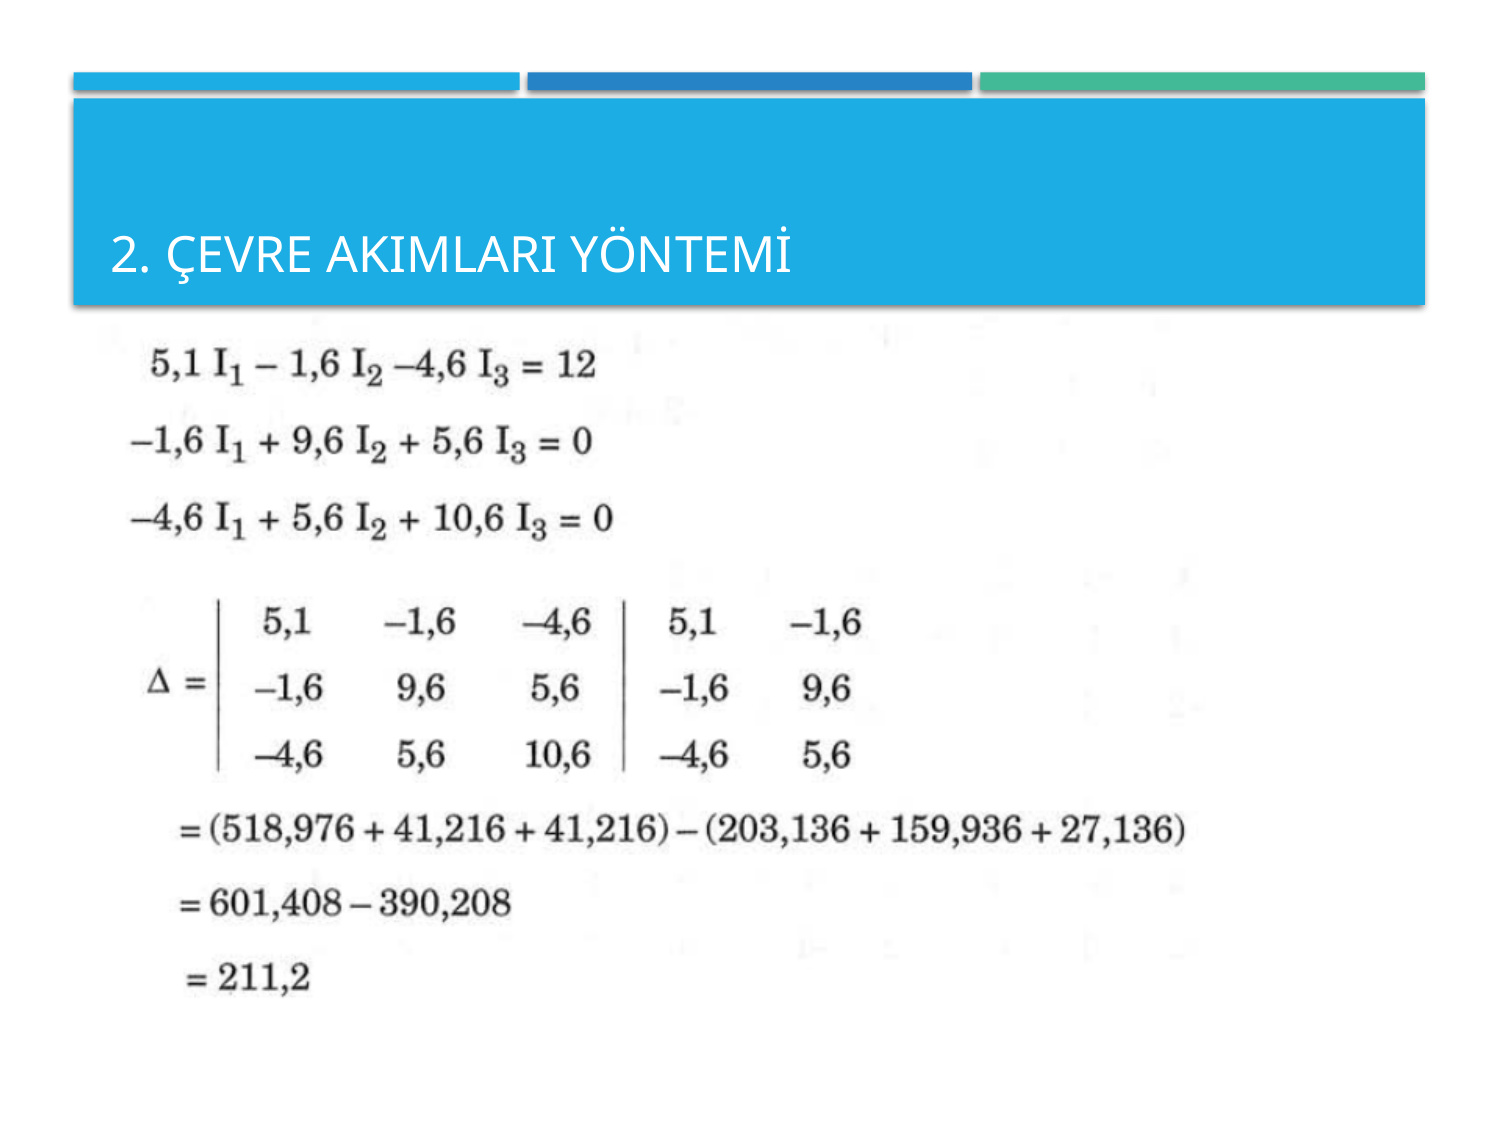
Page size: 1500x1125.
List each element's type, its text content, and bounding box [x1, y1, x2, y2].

title 2. Çevre akımları yöntemi [95, 112, 1406, 291]
picture [78, 315, 1207, 1025]
